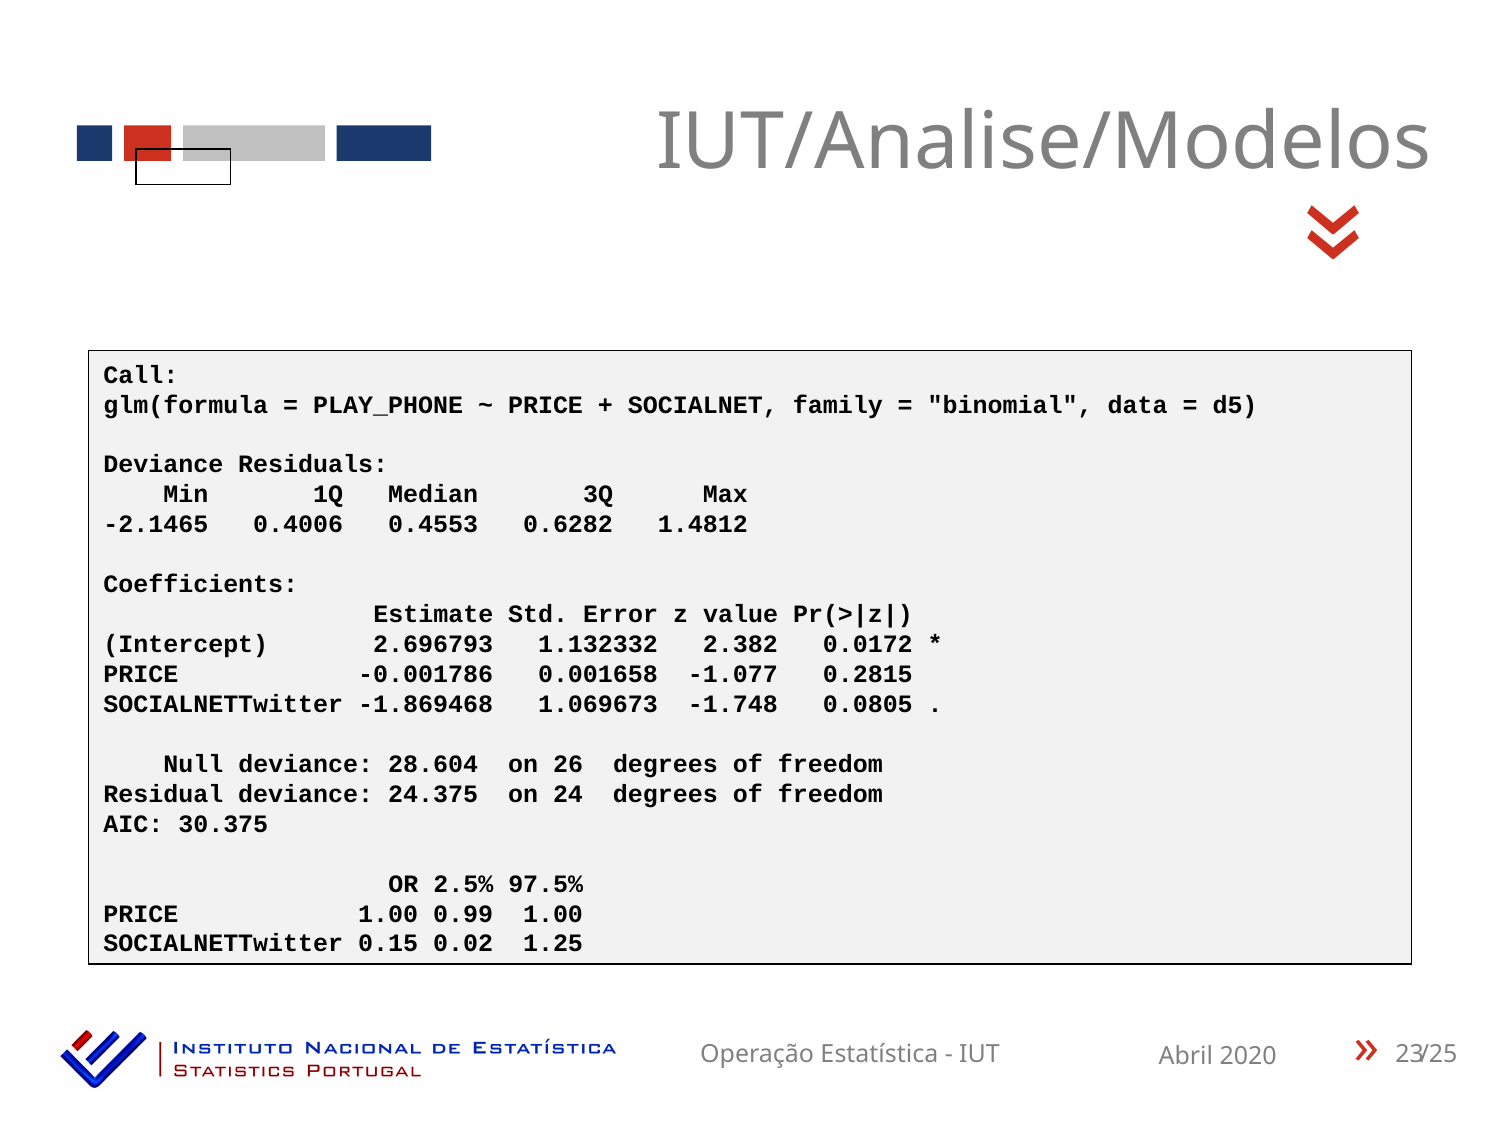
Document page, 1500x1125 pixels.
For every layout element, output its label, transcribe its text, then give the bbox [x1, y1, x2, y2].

picture [41, 1023, 638, 1093]
text_box IUT/Analise/Modelos [454, 66, 1447, 207]
text_box 23 [1380, 1029, 1447, 1075]
text_box Call: glm(formula = PLAY_PHONE ~ PRICE + SOCIALNET, family = "binomial", data = d5) Deviance Residuals: Min 1Q Median 3Q Max -2.1465 0.4006 0.4553 0.6282 1.4812 Coefficients: Estimate Std. Error z value Pr(>|z|) (Intercept) 2.696793 1.132332 2.382 0.0172 * PRICE -0.001786 0.001658 -1.077 0.2815 SOCIALNETTwitter -1.869468 1.069673 -1.748 0.0805 . Null deviance: 28.604 on 26 degrees of freedom Residual deviance: 24.375 on 24 degrees of freedom AIC: 30.375 OR 2.5% 97.5% PRICE 1.00 0.99 1.00 SOCIALNETTwitter 0.15 0.02 1.25 [88, 350, 1412, 965]
text_box « [1234, 207, 1400, 280]
